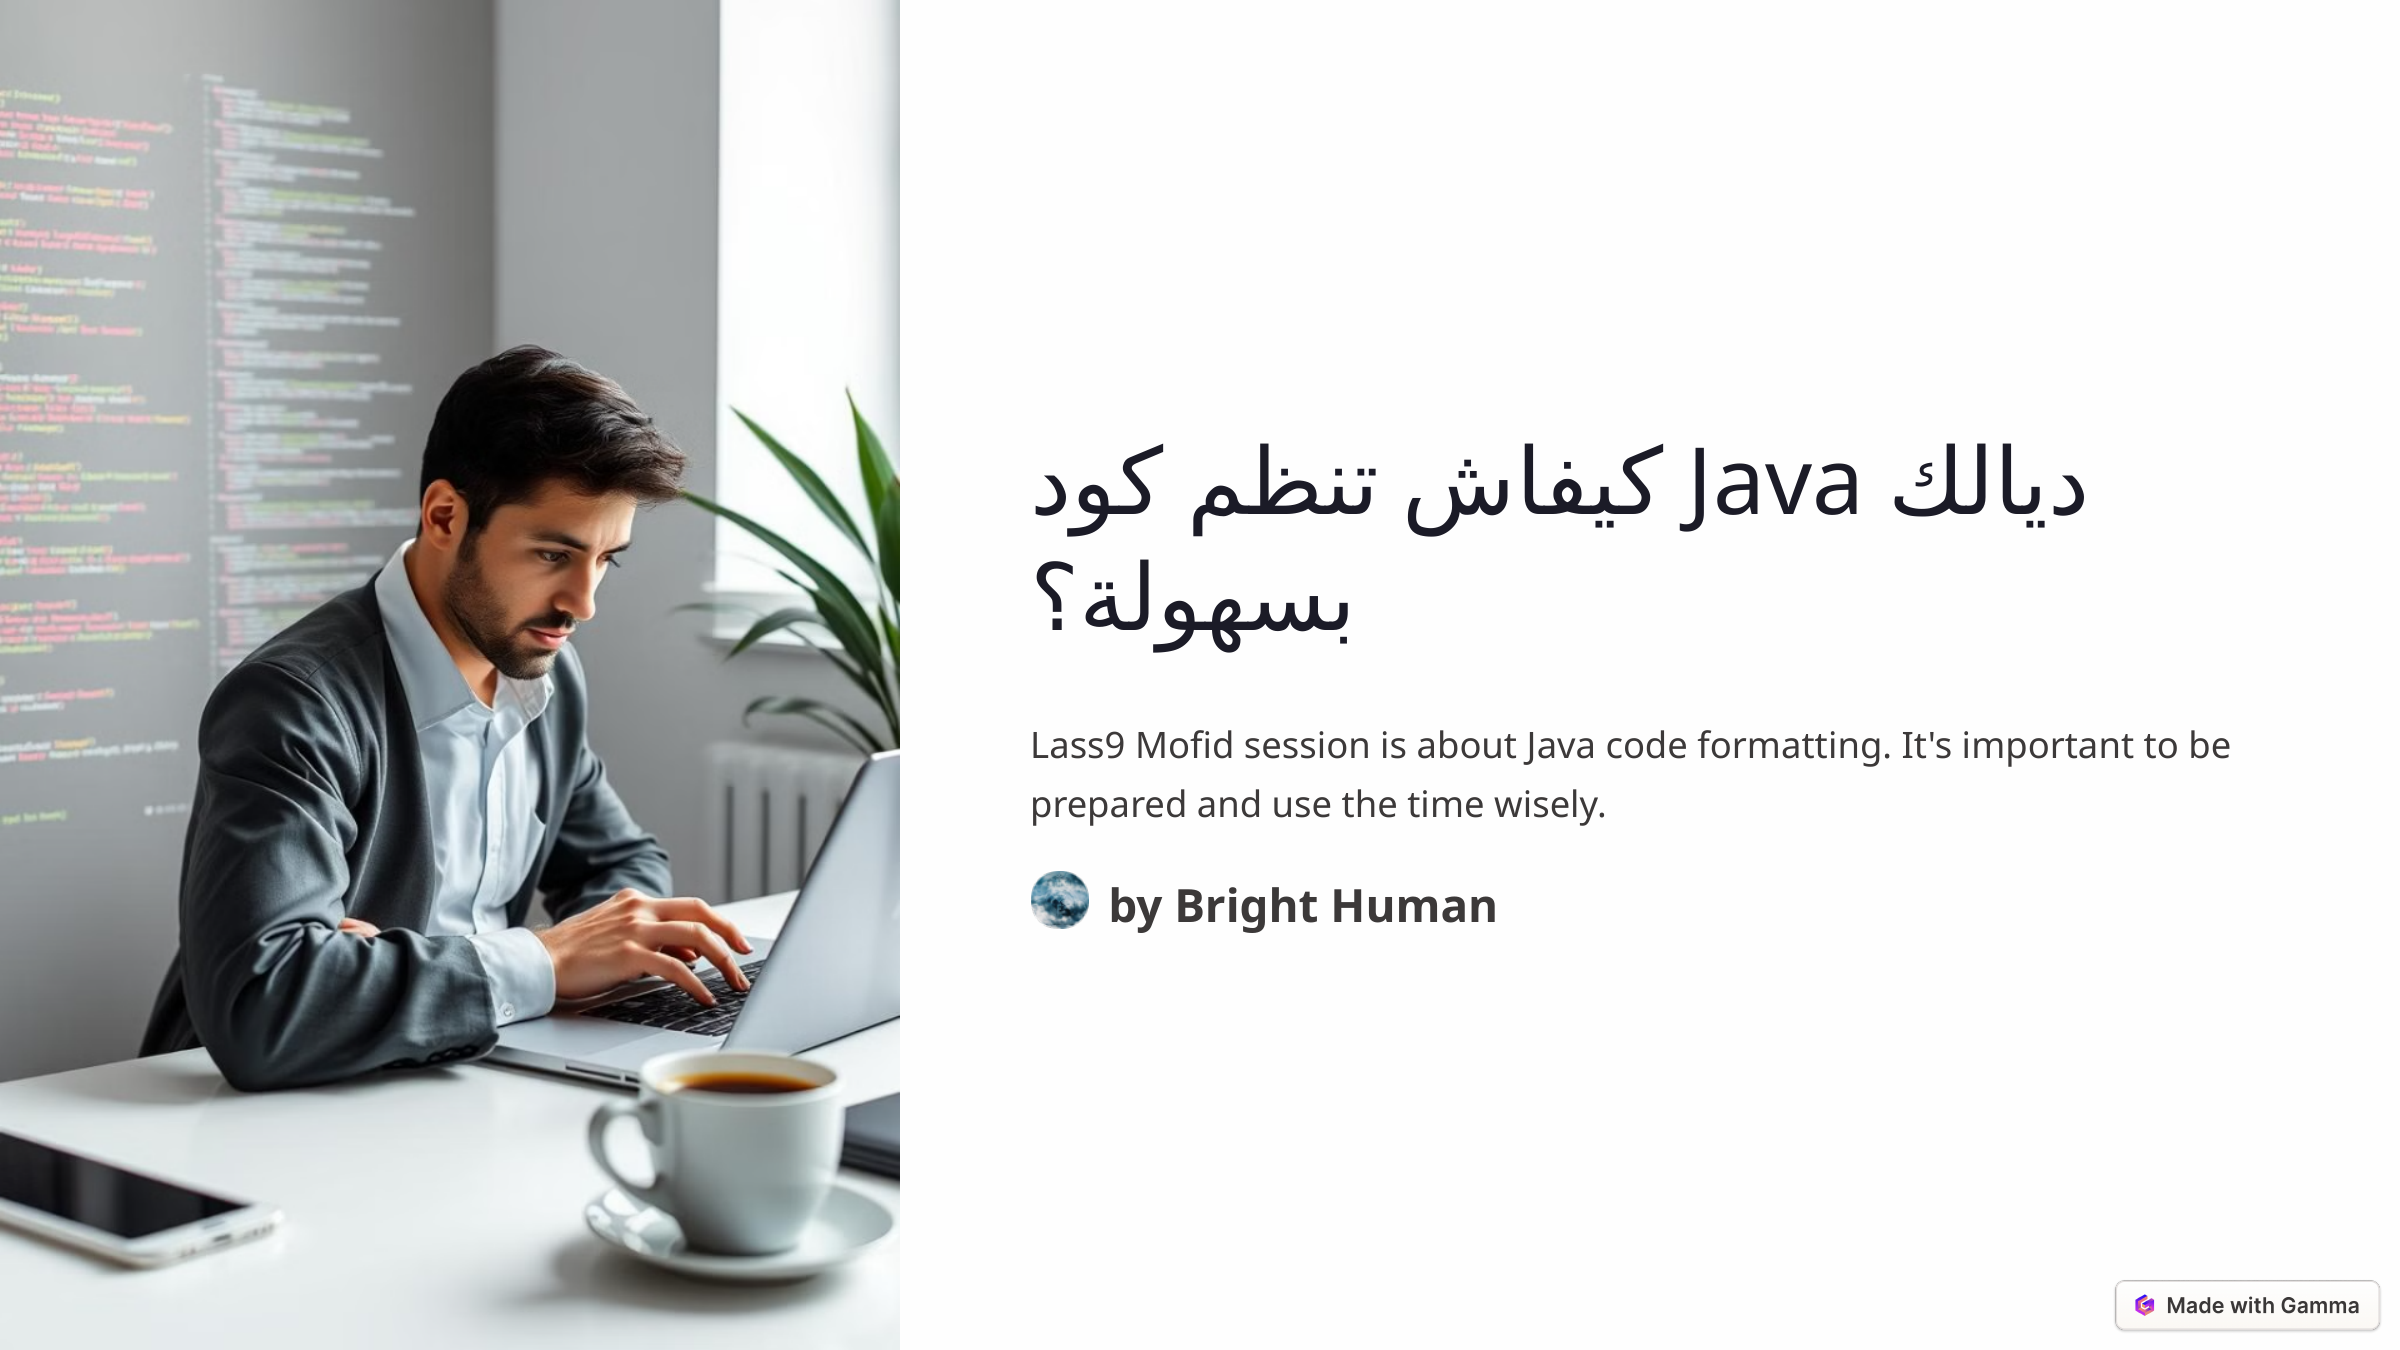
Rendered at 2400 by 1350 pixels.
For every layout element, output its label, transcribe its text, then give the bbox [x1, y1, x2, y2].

text_box كيفاش تنظم كود Java ديالك بسهولة؟ [1030, 417, 2270, 651]
picture [2106, 1271, 2389, 1339]
text_box Lass9 Mofid session is about Java code formatting. It's important to be prepared and use the time wisely. [1030, 706, 2270, 826]
picture [1031, 871, 1089, 929]
picture [0, 0, 900, 1350]
text_box by Bright Human [1108, 866, 1459, 933]
